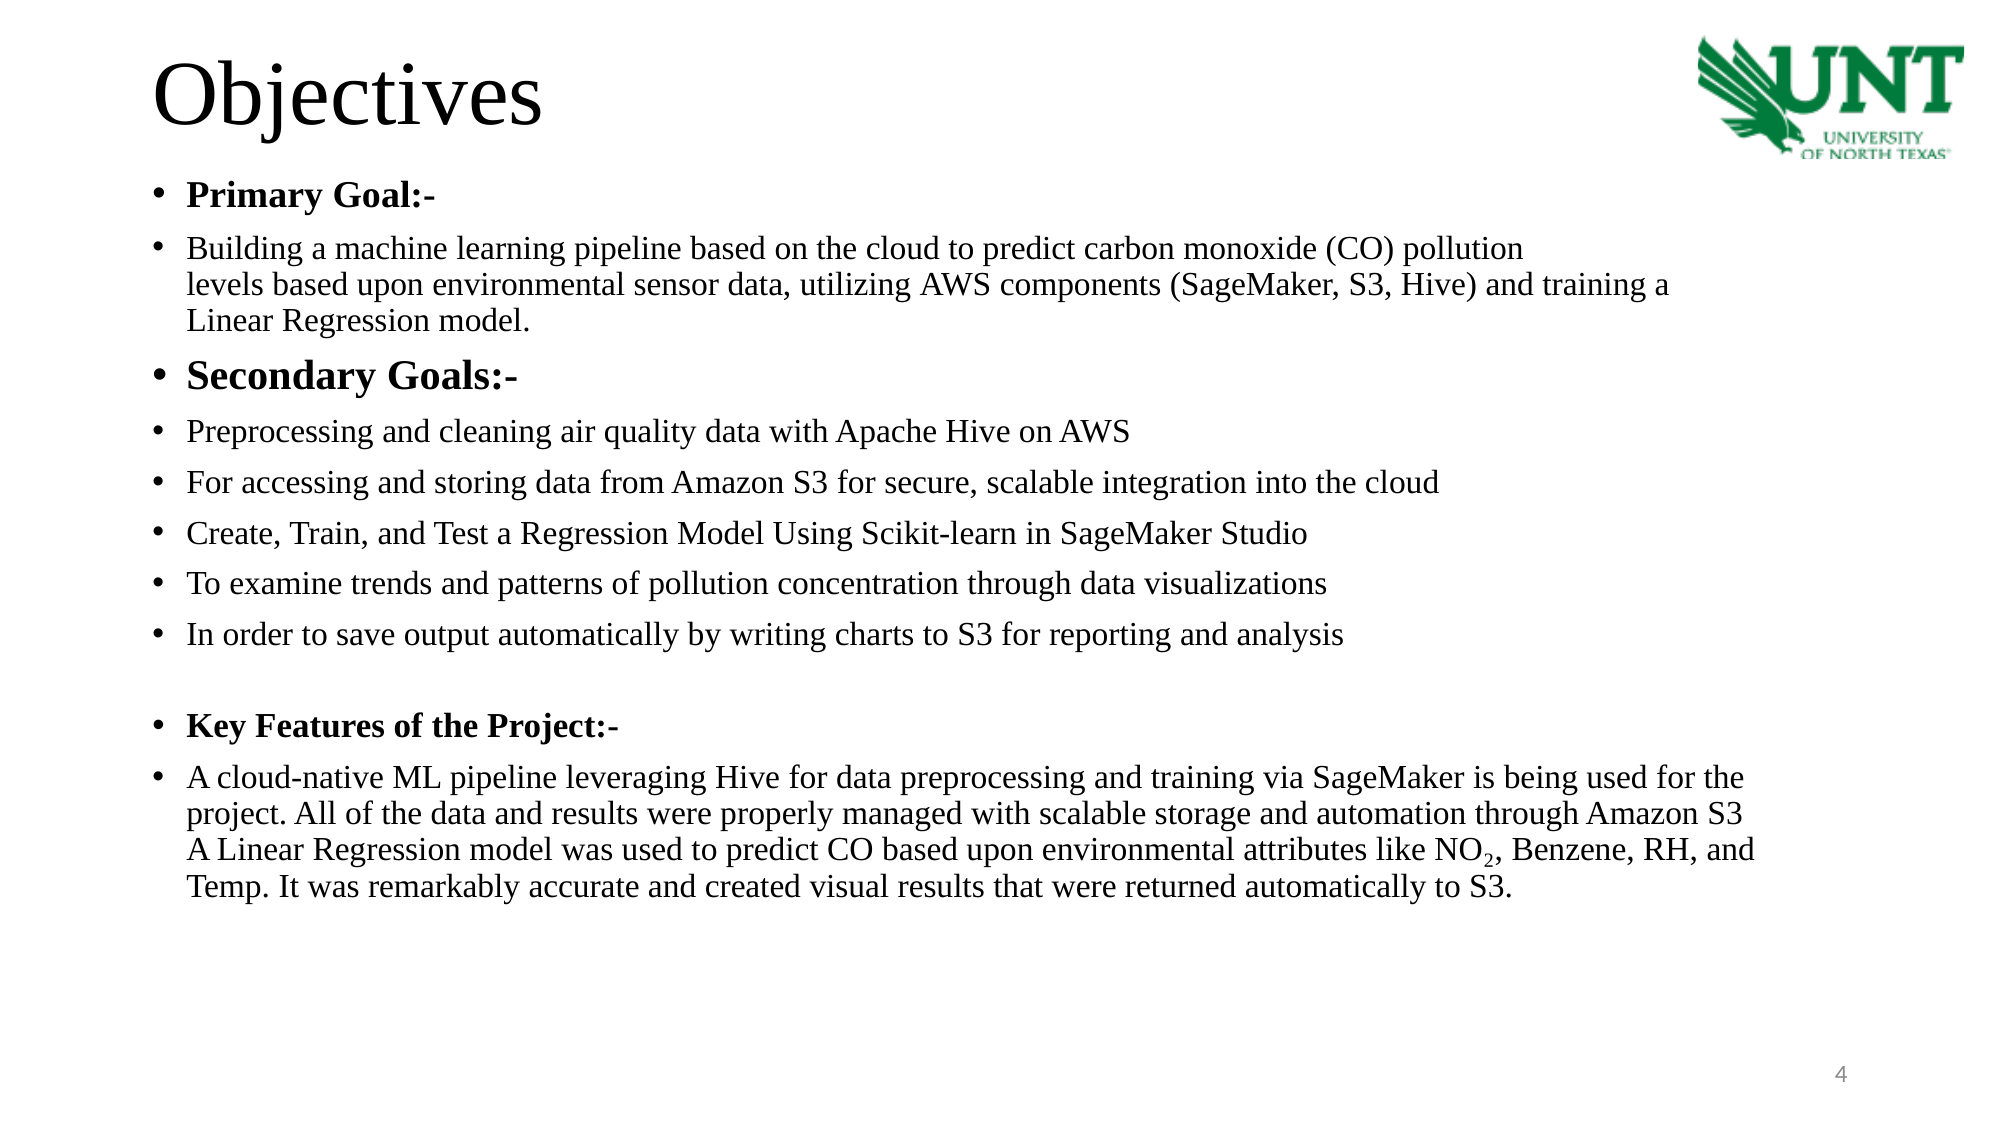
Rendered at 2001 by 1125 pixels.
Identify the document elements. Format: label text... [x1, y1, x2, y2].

list Primary Goal:- Building a machine learning pipeline based on the cloud to predict carbon monoxide (CO) pollution levels based upon environmental sensor data, utilizing AWS components (SageMaker, S3, Hive) and training a Linear Regression model. Secondary Goals:- Preprocessing and cleaning air quality data with Apache Hive on AWS For accessing and storing data from Amazon S3 for secure, scalable integration into the cloud Create, Train, and Test a Regression Model Using Scikit-learn in SageMaker Studio To examine trends and patterns of pollution concentration through data visualizations In order to save output automatically by writing charts to S3 for reporting and analysis Key Features of the Project:- A cloud-native ML pipeline leveraging Hive for data preprocessing and training via SageMaker is being used for the project. All of the data and results were properly managed with scalable storage and automation through Amazon S3 A Linear Regression model was used to predict CO based upon environmental attributes like NO₂, Benzene, RH, and Temp. It was remarkably accurate and created visual results that were returned automatically to S3. [137, 167, 1775, 1103]
title Objectives [137, 22, 1863, 168]
slide_number 4 [1412, 1042, 1863, 1103]
